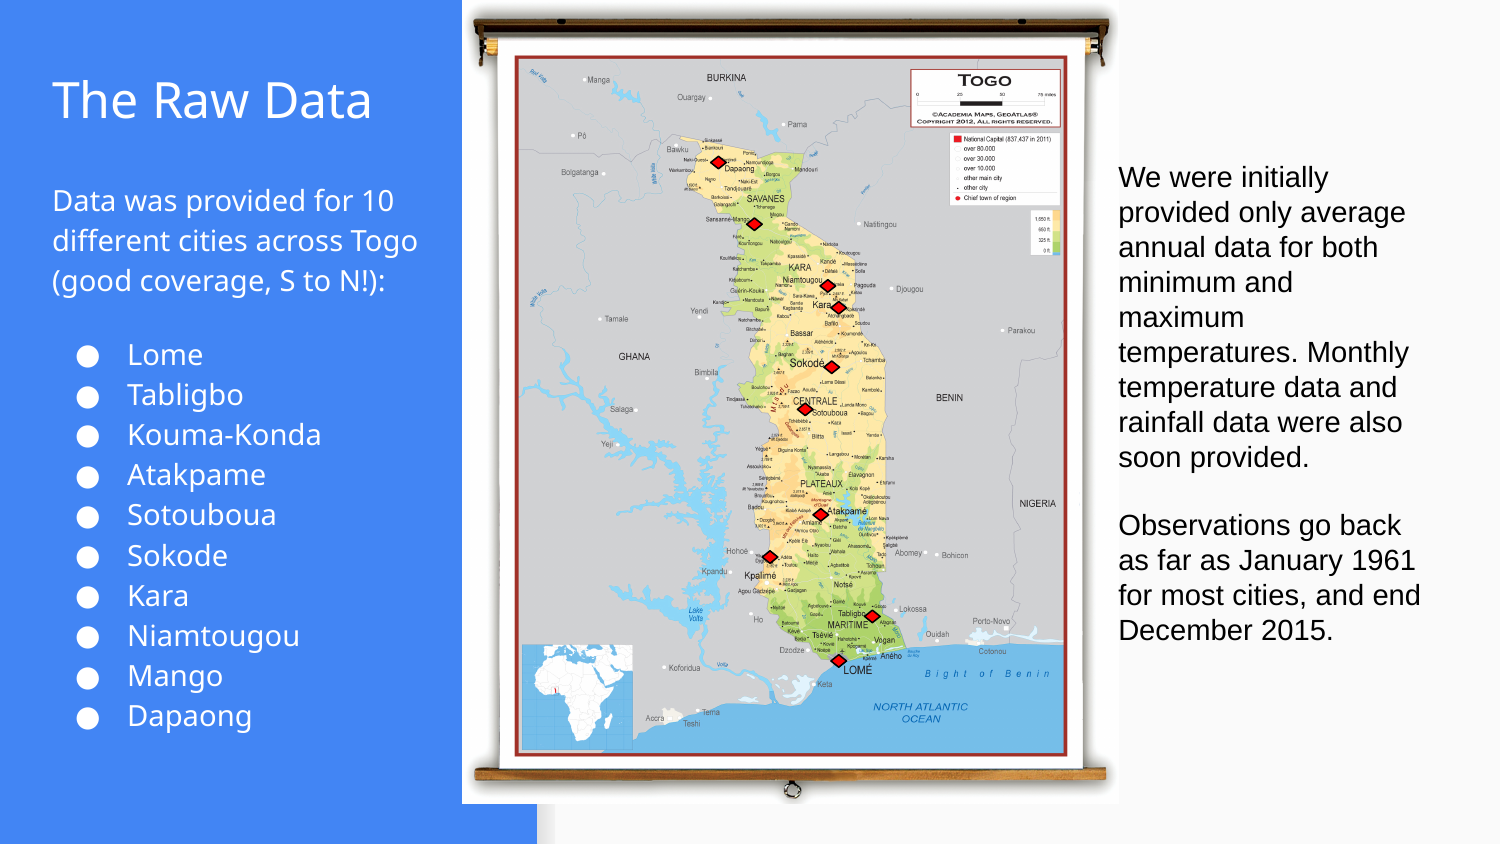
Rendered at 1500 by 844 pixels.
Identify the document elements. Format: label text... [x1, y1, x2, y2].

title The Raw Data [37, 58, 457, 144]
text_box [462, 0, 1119, 804]
list Data was provided for 10 different cities across Togo (good coverage, S to N!): Lome Tabligbo Kouma-Konda Atakpame Sotouboua Sokode Kara Niamtougou Mango Dapaong [37, 162, 457, 760]
text_box We were initially provided only average annual data for both minimum and maximum temperatures. Monthly temperature data and rainfall data were also soon provided. Observations go back as far as January 1961 for most cities, and end December 2015. [1123, 150, 1440, 689]
